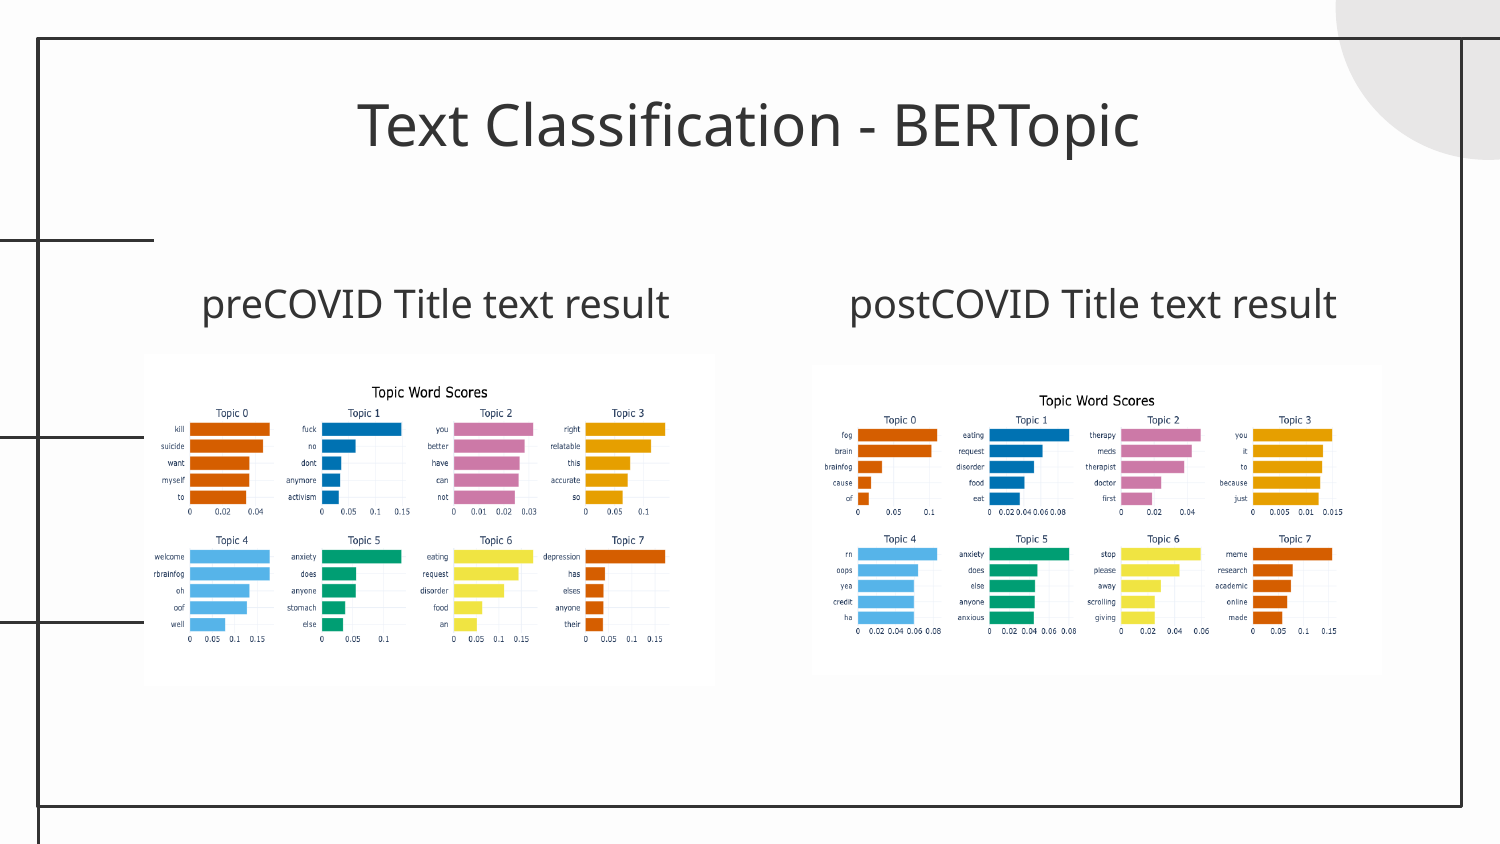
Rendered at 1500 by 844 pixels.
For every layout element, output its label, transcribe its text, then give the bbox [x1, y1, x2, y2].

title Text Classification - BERTopic [116, 72, 1382, 167]
picture [811, 365, 1383, 675]
picture [144, 353, 715, 686]
subtitle preCOVID Title text result [186, 254, 715, 342]
subtitle postCOVID Title text result [833, 254, 1426, 342]
